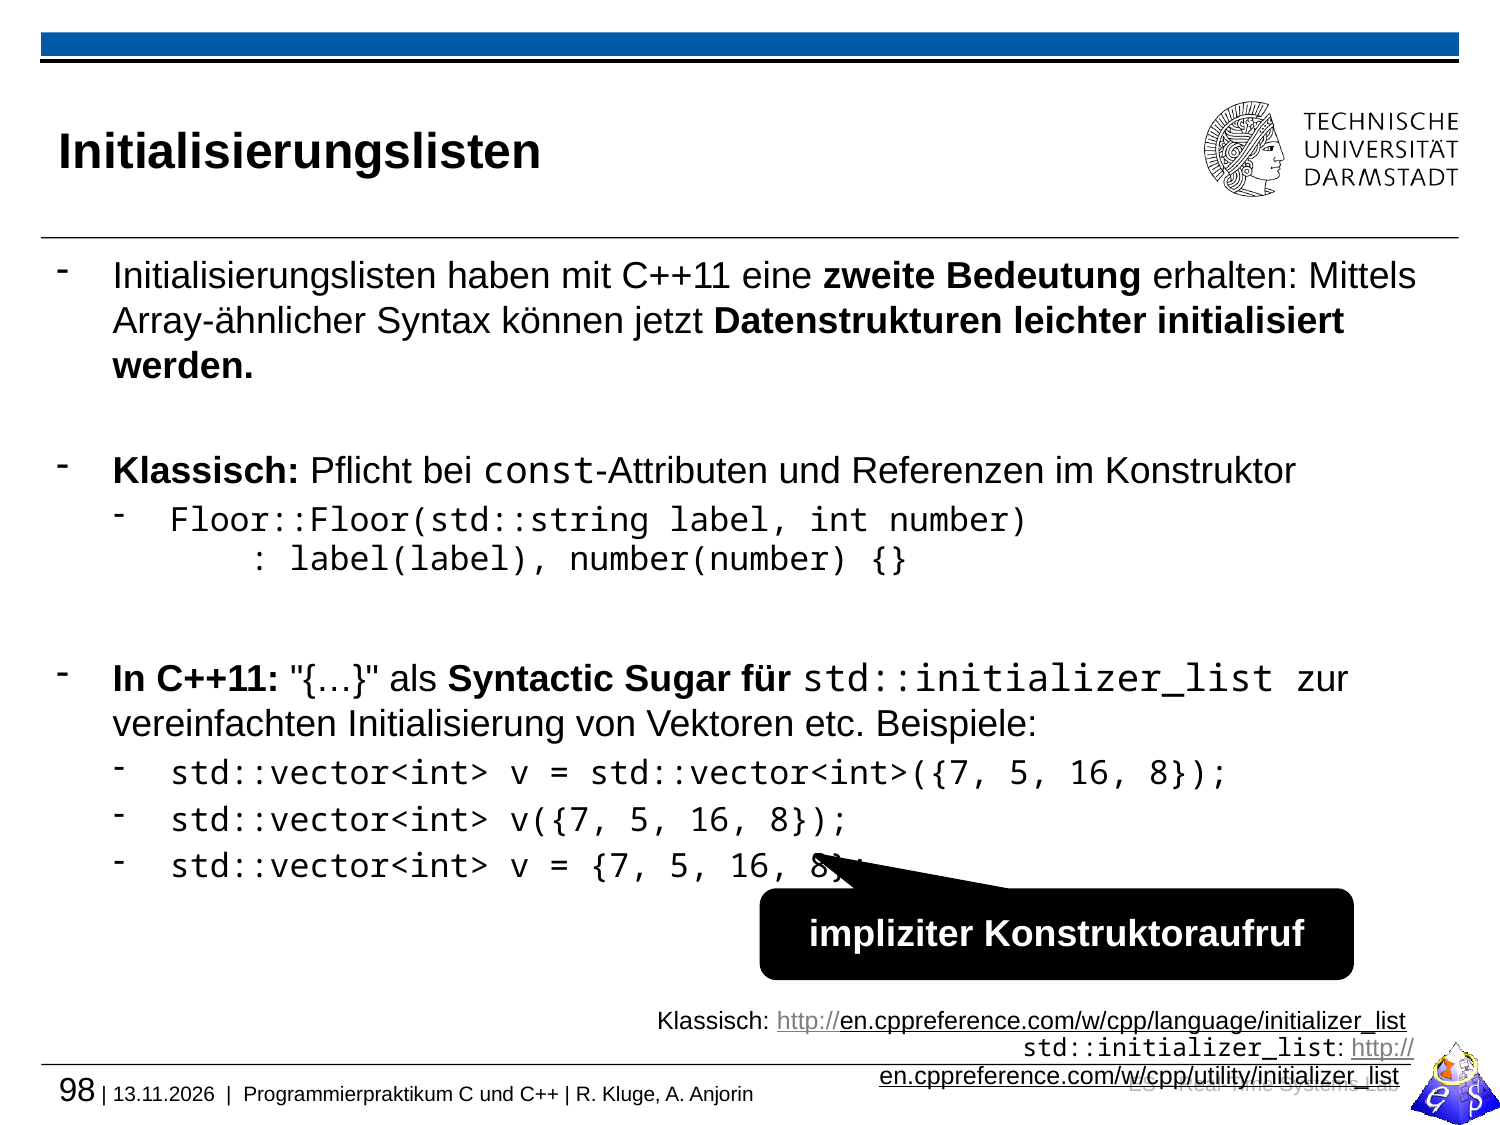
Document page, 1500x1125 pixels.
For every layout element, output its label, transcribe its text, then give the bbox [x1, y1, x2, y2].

list Initialisierungslisten haben mit C++11 eine zweite Bedeutung erhalten: Mittels Array-ähnlicher Syntax können jetzt Datenstrukturen leichter initialisiert werden. Klassisch: Pflicht bei const-Attributen und Referenzen im Konstruktor Floor::Floor(std::string label, int number) : label(label), number(number) {} In C++11: "{…}" als Syntactic Sugar für std::initializer_list zur vereinfachten Initialisierung von Vektoren etc. Beispiele: std::vector<int> v = std::vector<int>({7, 5, 16, 8}); std::vector<int> v({7, 5, 16, 8}); std::vector<int> v = {7, 5, 16, 8}; [41, 243, 1459, 953]
text_box Klassisch: http://en.cppreference.com/w/cpp/language/initializer_list std::initializer_list: http://en.cppreference.com/w/cpp/utility/initializer_list [490, 999, 1430, 1098]
picture [1411, 1041, 1500, 1125]
picture [1187, 84, 1483, 214]
text_box impliziter Konstruktoraufruf [759, 852, 1354, 981]
title Initialisierungslisten [58, 80, 1187, 218]
